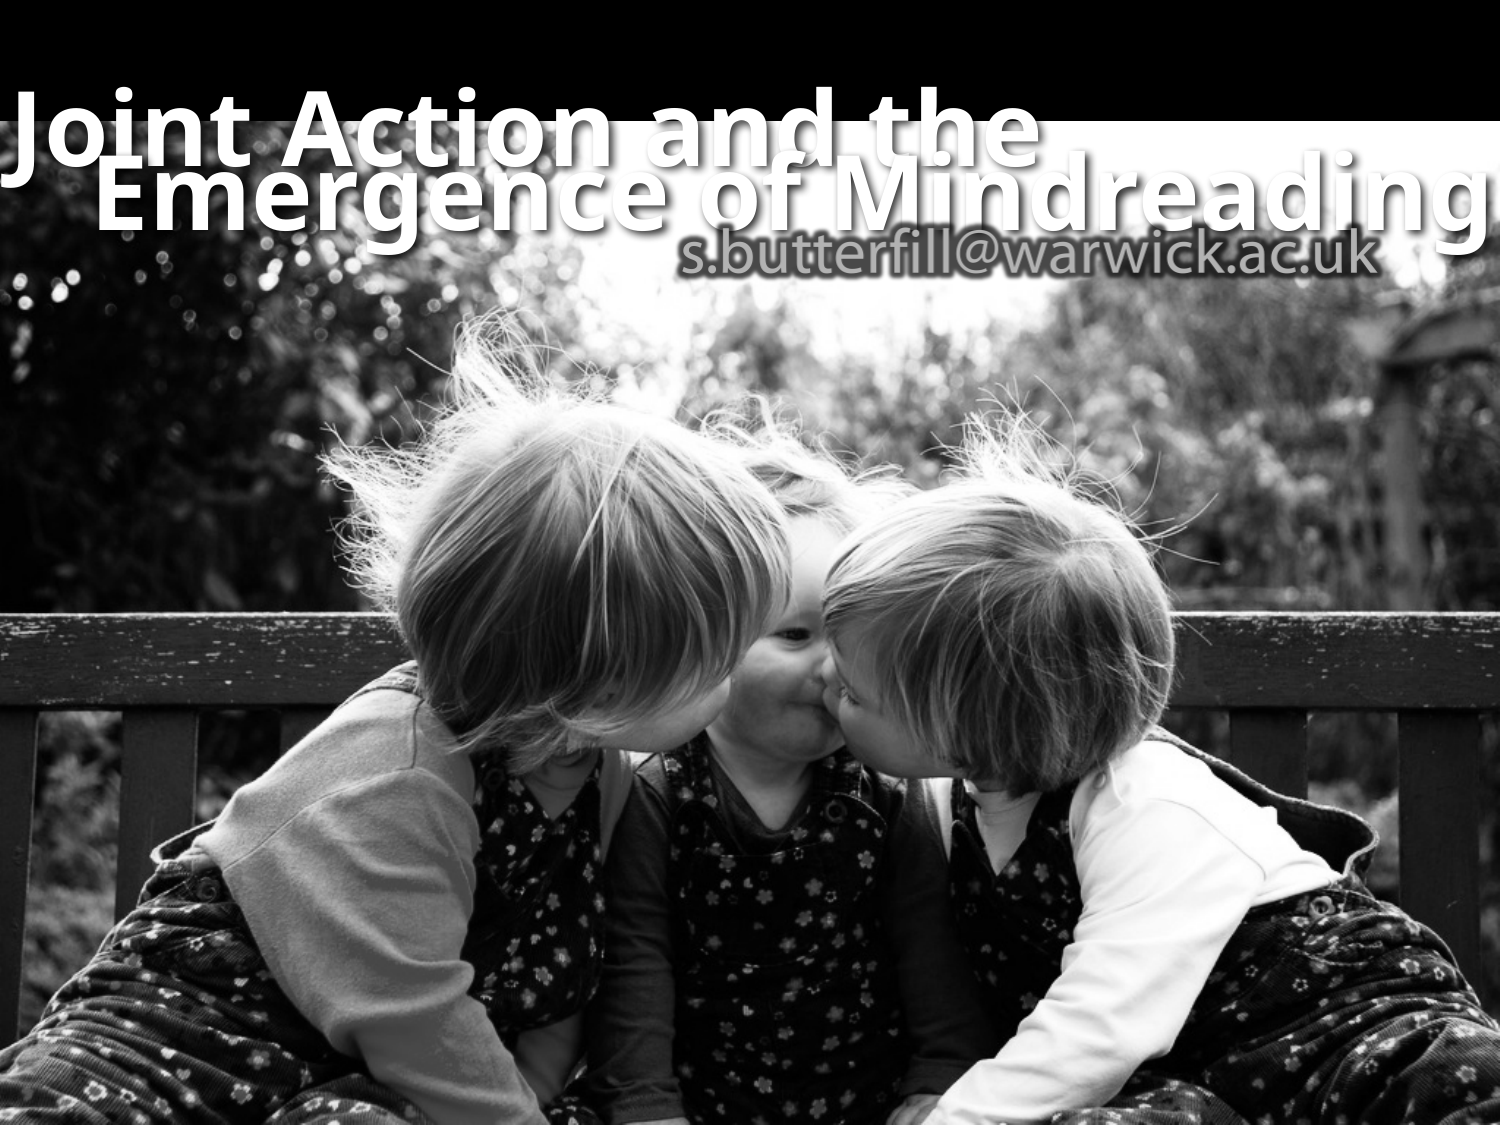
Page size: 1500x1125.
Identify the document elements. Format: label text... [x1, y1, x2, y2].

picture [0, 121, 1500, 1125]
text_box Joint Action and the [0, 54, 1086, 120]
